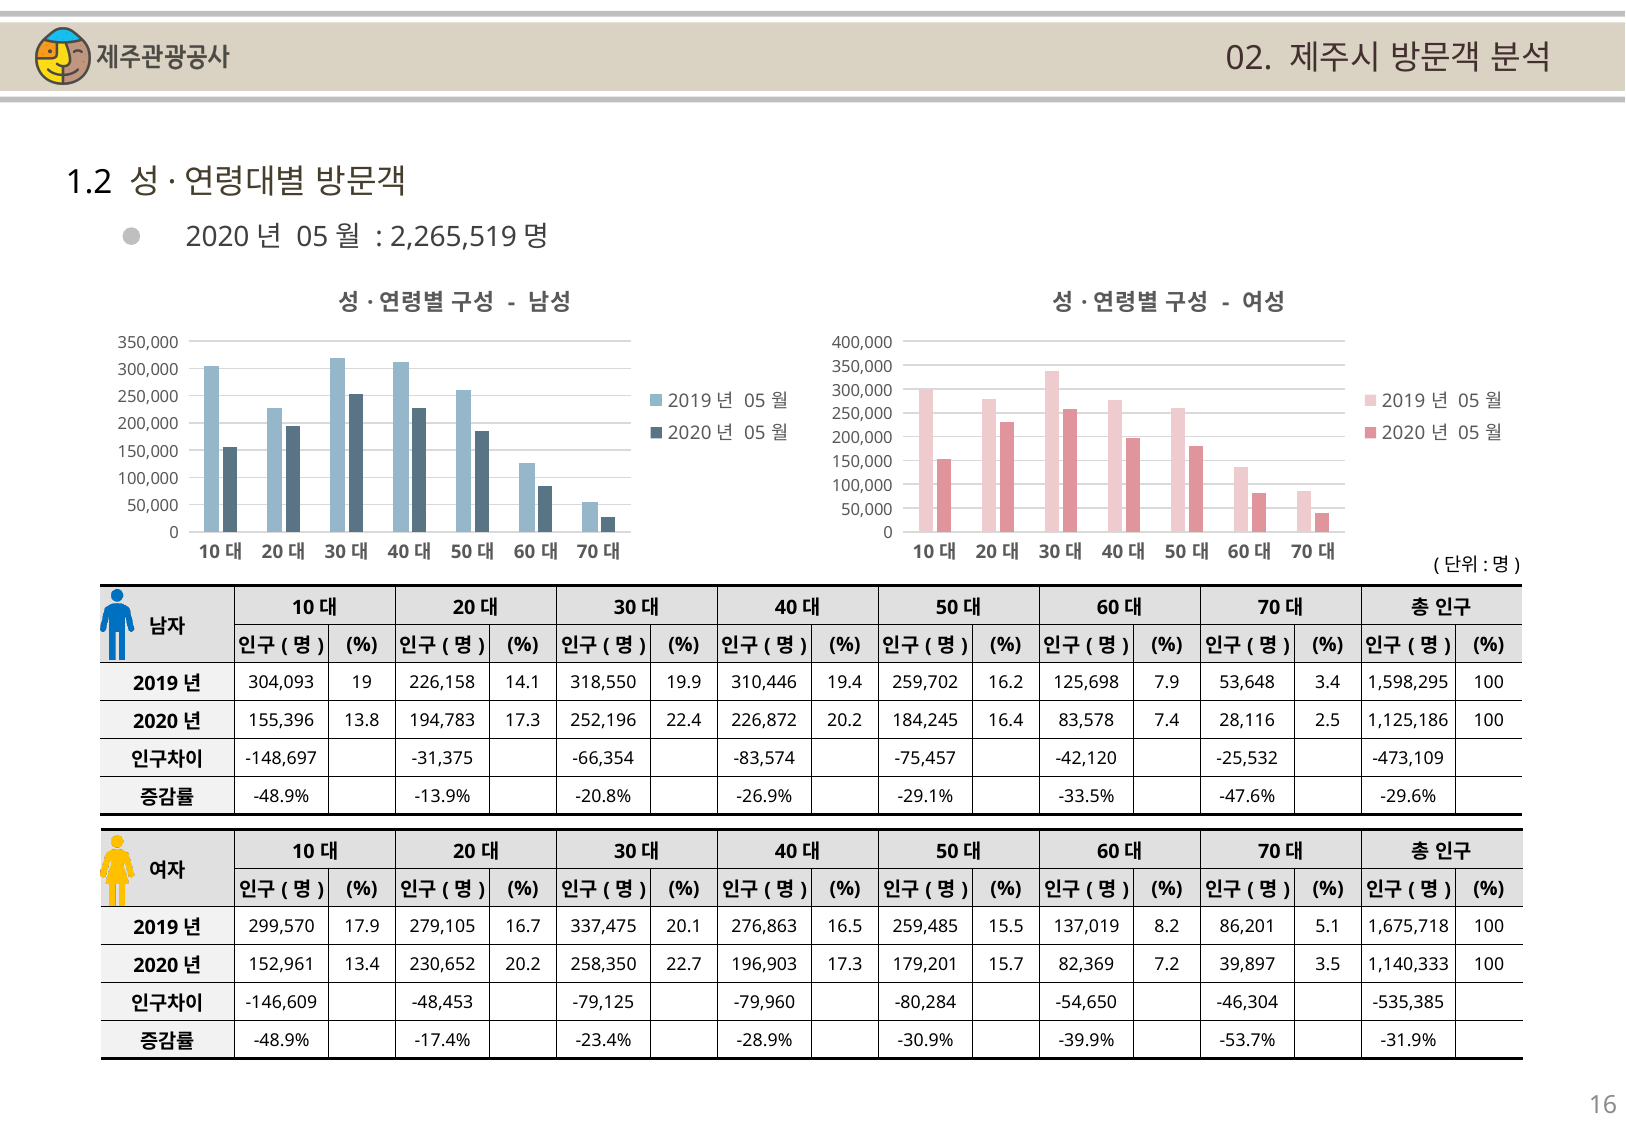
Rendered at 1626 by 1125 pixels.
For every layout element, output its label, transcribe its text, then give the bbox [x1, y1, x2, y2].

table_cell [651, 739, 717, 776]
table_cell [329, 739, 395, 776]
table_cell [1456, 777, 1522, 813]
table_cell 226,872 [718, 701, 811, 738]
table_cell (%) [1134, 625, 1200, 662]
table_cell -148,697 [235, 739, 328, 776]
table_cell 20.2 [812, 701, 878, 738]
table_cell 152,961 [235, 945, 328, 982]
table_cell 318,550 [557, 663, 650, 700]
table_header 70대 [1201, 831, 1361, 868]
table_cell 22.7 [651, 945, 717, 982]
table_cell -79,125 [557, 983, 650, 1020]
table_cell [1134, 1021, 1200, 1057]
table_cell -23.4% [557, 1021, 650, 1057]
table_cell 226,158 [396, 663, 489, 700]
table_cell [1295, 777, 1361, 813]
table_cell 16.2 [973, 663, 1039, 700]
table_cell 7.4 [1134, 701, 1200, 738]
table_cell 2.5 [1295, 701, 1361, 738]
table_cell [490, 1021, 556, 1057]
table_cell 인구(명) [235, 625, 328, 662]
table_cell 86,201 [1201, 907, 1294, 944]
table_cell 276,863 [718, 907, 811, 944]
slide_number 16 [1251, 1063, 1618, 1123]
table_cell 인구(명) [879, 625, 972, 662]
table_cell 196,903 [718, 945, 811, 982]
table_cell [812, 777, 878, 813]
table_cell 137,019 [1040, 907, 1133, 944]
table_cell 39,897 [1201, 945, 1294, 982]
table_header 총 인구 [1362, 831, 1523, 868]
table_cell 17.9 [329, 907, 395, 944]
table_cell (%) [973, 869, 1039, 906]
table_cell 100 [1456, 907, 1523, 944]
table_cell 인구(명) [1040, 869, 1133, 906]
table_cell 22.4 [651, 701, 717, 738]
text_box [121, 226, 141, 246]
table_cell (%) [1134, 869, 1200, 906]
table_cell 인구(명) [235, 869, 328, 906]
table_cell 20.2 [490, 945, 556, 982]
table_cell 인구(명) [1040, 625, 1133, 662]
text_box (단위:명) [1419, 545, 1535, 583]
table_cell [973, 777, 1039, 813]
table_cell 28,116 [1201, 701, 1294, 738]
table_cell -17.4% [396, 1021, 489, 1057]
table_cell [329, 983, 395, 1020]
table_cell (%) [973, 625, 1039, 662]
table_cell 20.1 [651, 907, 717, 944]
table_cell (%) [651, 625, 717, 662]
table_cell 230,652 [396, 945, 489, 982]
table_cell 17.3 [812, 945, 878, 982]
table_cell 100 [1456, 701, 1522, 738]
table_cell [812, 739, 878, 776]
picture [78, 586, 154, 662]
table_cell -53.7% [1201, 1021, 1294, 1057]
table_cell 3.4 [1295, 663, 1361, 700]
table_cell (%) [651, 869, 717, 906]
table_cell 13.8 [329, 701, 395, 738]
table_cell -31.9% [1362, 1021, 1455, 1057]
table_header 총 인구 [1362, 587, 1522, 624]
table_cell 2020년 [100, 701, 234, 738]
table_header 60대 [1040, 587, 1200, 624]
table_cell 82,369 [1040, 945, 1133, 982]
table_cell 310,446 [718, 663, 811, 700]
table_cell 259,485 [879, 907, 972, 944]
table_cell -20.8% [557, 777, 650, 813]
table_cell -13.9% [396, 777, 489, 813]
table_cell -31,375 [396, 739, 489, 776]
table_cell 증감률 [101, 1021, 234, 1057]
table_cell 13.4 [329, 945, 395, 982]
table_cell 인구(명) [1362, 869, 1455, 906]
table_cell 16.7 [490, 907, 556, 944]
table_cell 337,475 [557, 907, 650, 944]
table_cell 100 [1456, 663, 1522, 700]
picture [78, 830, 154, 908]
table_cell 증감률 [100, 777, 234, 813]
table_cell (%) [812, 869, 878, 906]
table_cell 100 [1456, 945, 1523, 982]
table_cell [1134, 983, 1200, 1020]
text_box 02. 제주시 방문객 분석 [1042, 28, 1595, 84]
table_cell 19.4 [812, 663, 878, 700]
table_cell [812, 983, 878, 1020]
table_header 20대 [396, 587, 556, 624]
table_cell 인구(명) [396, 625, 489, 662]
table_cell -33.5% [1040, 777, 1133, 813]
table_cell 인구(명) [1201, 869, 1294, 906]
table_cell 179,201 [879, 945, 972, 982]
table_cell -28.9% [718, 1021, 811, 1057]
table_cell 인구(명) [557, 869, 650, 906]
table_cell 인구차이 [100, 739, 234, 776]
table_cell -48,453 [396, 983, 489, 1020]
chart [103, 262, 808, 571]
table_cell [651, 983, 717, 1020]
table_header 30대 [557, 587, 717, 624]
table_cell [651, 777, 717, 813]
table_cell 인구(명) [396, 869, 489, 906]
table_cell 279,105 [396, 907, 489, 944]
table_cell 인구(명) [879, 869, 972, 906]
table_cell [1456, 1021, 1523, 1057]
table_cell 인구(명) [1362, 625, 1455, 662]
table_header 30대 [557, 831, 717, 868]
table_cell -54,650 [1040, 983, 1133, 1020]
table_cell -25,532 [1201, 739, 1294, 776]
table_header 20대 [396, 831, 556, 868]
table_cell 인구(명) [718, 869, 811, 906]
table_cell 16.5 [812, 907, 878, 944]
table_cell 15.7 [973, 945, 1039, 982]
table_cell 인구(명) [718, 625, 811, 662]
table_header 남자 [154, 587, 234, 662]
table_cell 7.9 [1134, 663, 1200, 700]
table_cell [1295, 983, 1361, 1020]
table_cell 2020년 [101, 945, 234, 982]
table_cell 15.5 [973, 907, 1039, 944]
picture [31, 26, 232, 87]
table_cell 259,702 [879, 663, 972, 700]
table_cell 14.1 [490, 663, 556, 700]
table_cell [651, 1021, 717, 1057]
table_cell -75,457 [879, 739, 972, 776]
table_cell -79,960 [718, 983, 811, 1020]
table_cell 1,125,186 [1362, 701, 1455, 738]
table_cell (%) [1456, 869, 1523, 906]
table_cell 17.3 [490, 701, 556, 738]
table_cell -473,109 [1362, 739, 1455, 776]
table_cell 299,570 [235, 907, 328, 944]
table_cell 194,783 [396, 701, 489, 738]
table_cell 5.1 [1295, 907, 1361, 944]
table_cell [490, 739, 556, 776]
table_cell -29.6% [1362, 777, 1455, 813]
table_cell -39.9% [1040, 1021, 1133, 1057]
text_box 1.2 성·연령대별 방문객 [50, 152, 1144, 208]
table_cell [973, 1021, 1039, 1057]
table_cell -146,609 [235, 983, 328, 1020]
table_cell 252,196 [557, 701, 650, 738]
table_cell (%) [812, 625, 878, 662]
table_cell 인구(명) [557, 625, 650, 662]
table_cell [490, 777, 556, 813]
table_cell -48.9% [235, 1021, 328, 1057]
table_cell 1,140,333 [1362, 945, 1455, 982]
table_cell [329, 777, 395, 813]
table_cell [1295, 1021, 1361, 1057]
table_cell 인구(명) [1201, 625, 1294, 662]
text_box 2020년 05월 : 2,265,519명 [170, 210, 565, 260]
table_cell (%) [329, 869, 395, 906]
table_cell (%) [490, 625, 556, 662]
table_cell -535,385 [1362, 983, 1455, 1020]
table_cell 2019년 [101, 907, 234, 944]
table_cell 258,350 [557, 945, 650, 982]
table_cell [973, 739, 1039, 776]
table_cell (%) [1295, 625, 1361, 662]
table_cell 304,093 [235, 663, 328, 700]
table_header 40대 [718, 587, 878, 624]
table_cell 19.9 [651, 663, 717, 700]
table_header 10대 [235, 587, 395, 624]
table_cell 7.2 [1134, 945, 1200, 982]
table_header 60대 [1040, 831, 1200, 868]
table_header 50대 [879, 831, 1039, 868]
table_cell 인구차이 [101, 983, 234, 1020]
table_header 여자 [154, 831, 234, 906]
table_cell 155,396 [235, 701, 328, 738]
table_cell -42,120 [1040, 739, 1133, 776]
table_cell -83,574 [718, 739, 811, 776]
table_cell 19 [329, 663, 395, 700]
table_cell 16.4 [973, 701, 1039, 738]
table_cell [1295, 739, 1361, 776]
table_cell -48.9% [235, 777, 328, 813]
table_cell (%) [1456, 625, 1522, 662]
table_cell (%) [1295, 869, 1361, 906]
table_cell [1456, 983, 1523, 1020]
table_header 10대 [235, 831, 395, 868]
table_cell 2019년 [100, 663, 234, 700]
table_cell -80,284 [879, 983, 972, 1020]
table_cell [1134, 739, 1200, 776]
table_cell (%) [329, 625, 395, 662]
table_cell -30.9% [879, 1021, 972, 1057]
table_header 70대 [1201, 587, 1361, 624]
table_cell [1134, 777, 1200, 813]
table_cell [490, 983, 556, 1020]
table_cell -66,354 [557, 739, 650, 776]
table_cell 1,598,295 [1362, 663, 1455, 700]
table_cell 3.5 [1295, 945, 1361, 982]
table_cell 1,675,718 [1362, 907, 1455, 944]
table_cell 8.2 [1134, 907, 1200, 944]
table_cell [329, 1021, 395, 1057]
table_cell -46,304 [1201, 983, 1294, 1020]
table_cell 184,245 [879, 701, 972, 738]
table_cell [1456, 739, 1522, 776]
table_cell [812, 1021, 878, 1057]
table_cell -26.9% [718, 777, 811, 813]
table_cell -29.1% [879, 777, 972, 813]
table_cell 83,578 [1040, 701, 1133, 738]
table_header 40대 [718, 831, 878, 868]
table_cell -47.6% [1201, 777, 1294, 813]
table_cell 125,698 [1040, 663, 1133, 700]
table_cell [973, 983, 1039, 1020]
table_header 50대 [879, 587, 1039, 624]
table_cell 53,648 [1201, 663, 1294, 700]
chart [817, 262, 1522, 571]
table_cell (%) [490, 869, 556, 906]
